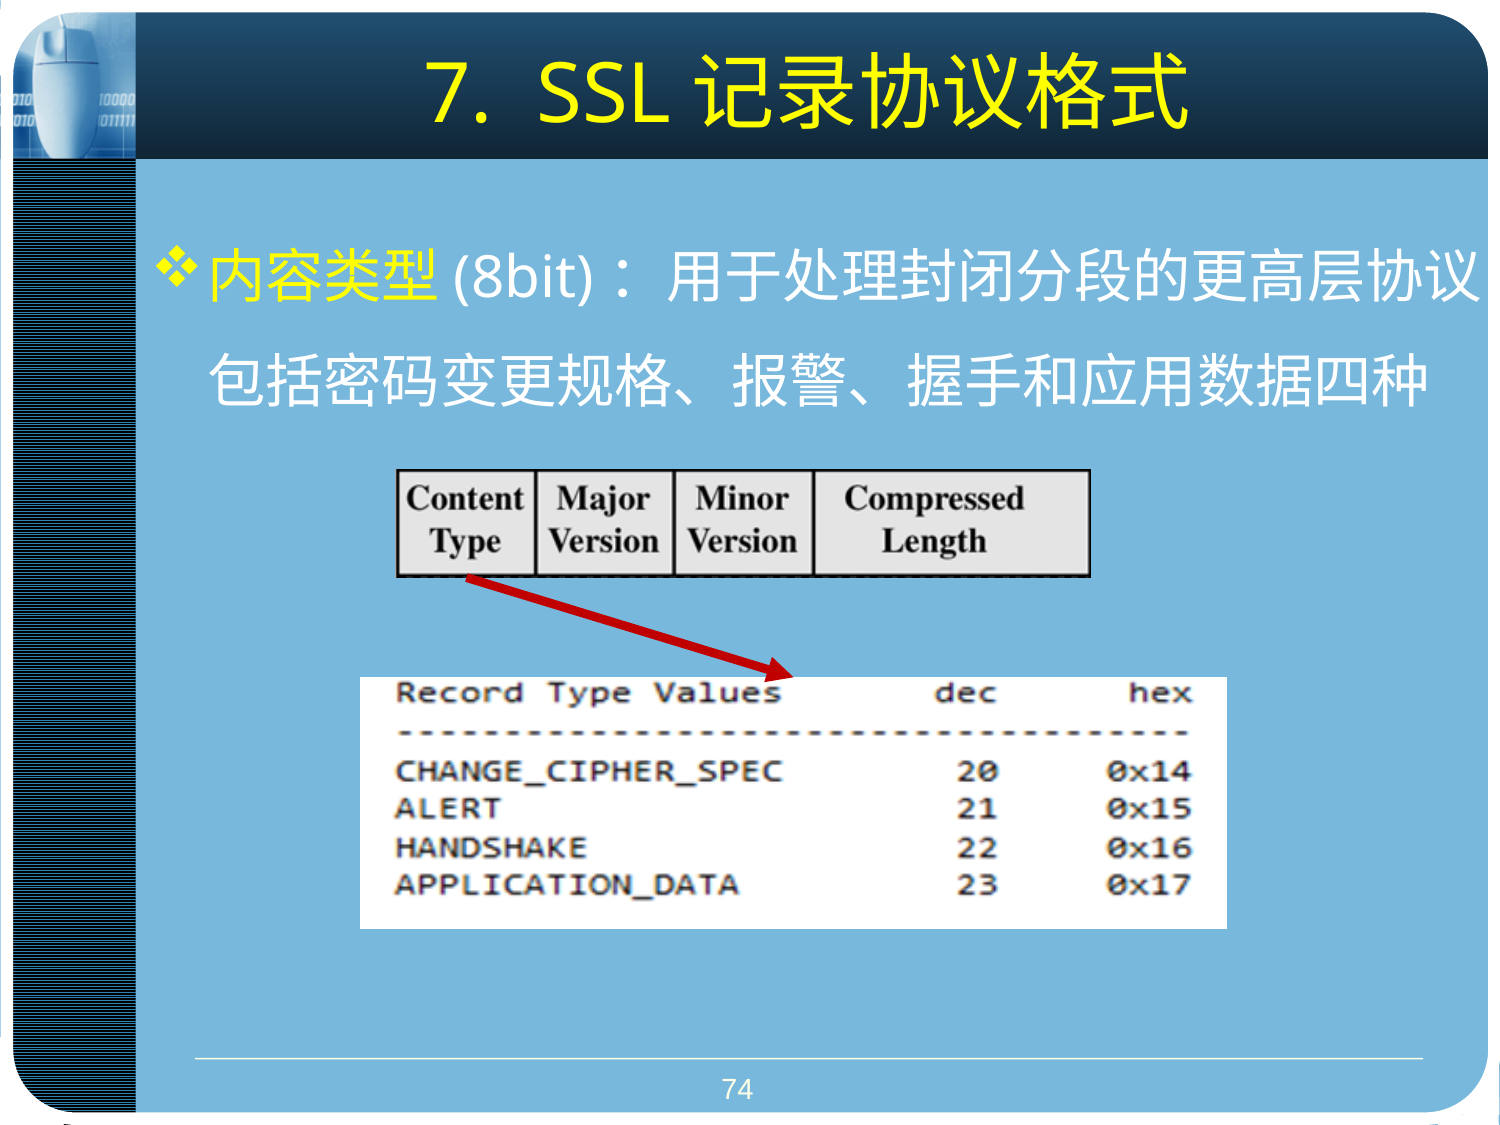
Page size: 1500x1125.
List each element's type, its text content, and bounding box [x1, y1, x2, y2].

title 7. SSL记录协议格式 [194, 30, 1420, 149]
slide_number 74 [562, 1062, 913, 1113]
picture [395, 469, 1092, 578]
picture [360, 676, 1227, 929]
list 内容类型(8bit)：用于处理封闭分段的更高层协议，包括密码变更规格、报警、握手和应用数据四种 [135, 196, 1500, 1083]
picture [14, 13, 136, 158]
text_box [466, 577, 794, 678]
